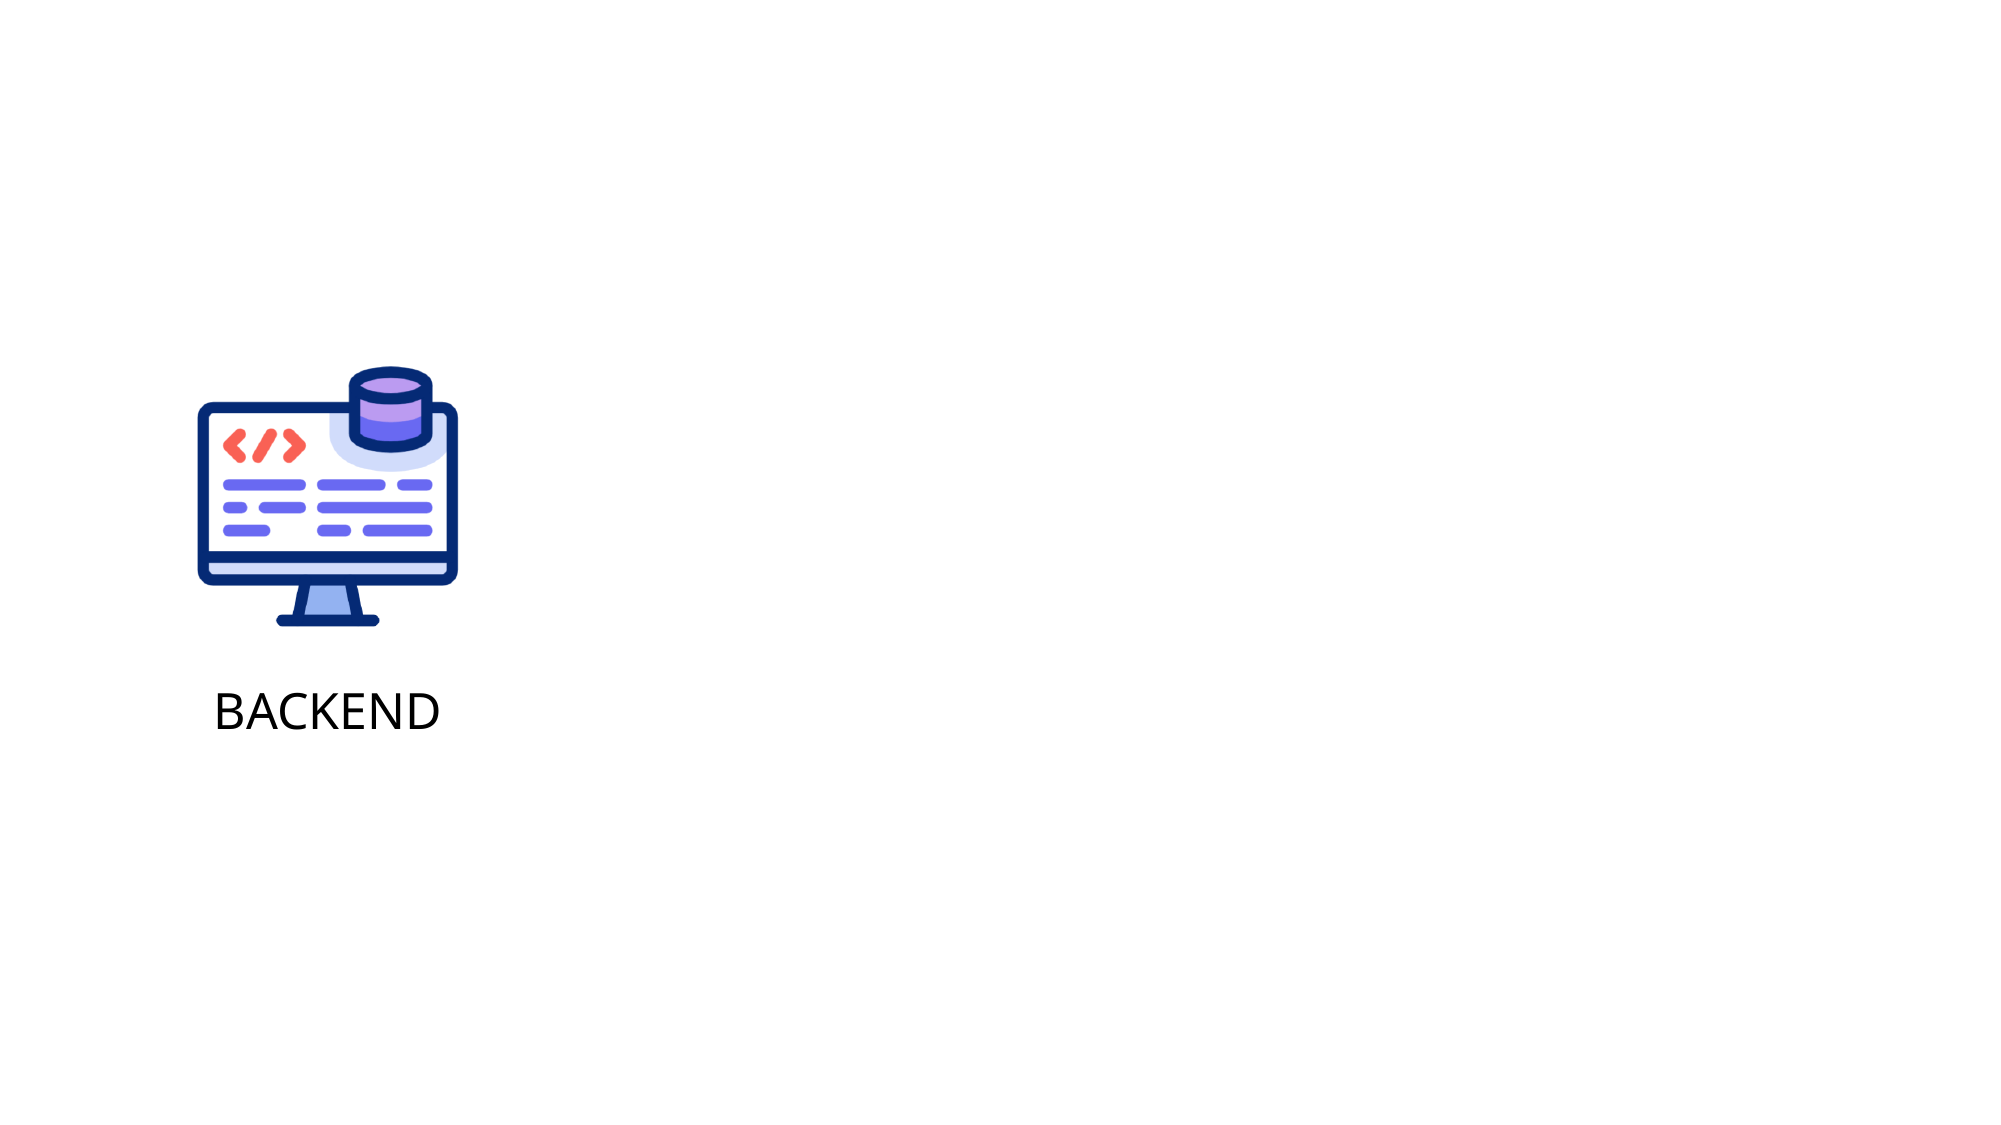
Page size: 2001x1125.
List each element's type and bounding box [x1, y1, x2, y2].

text_box [146, 314, 509, 749]
